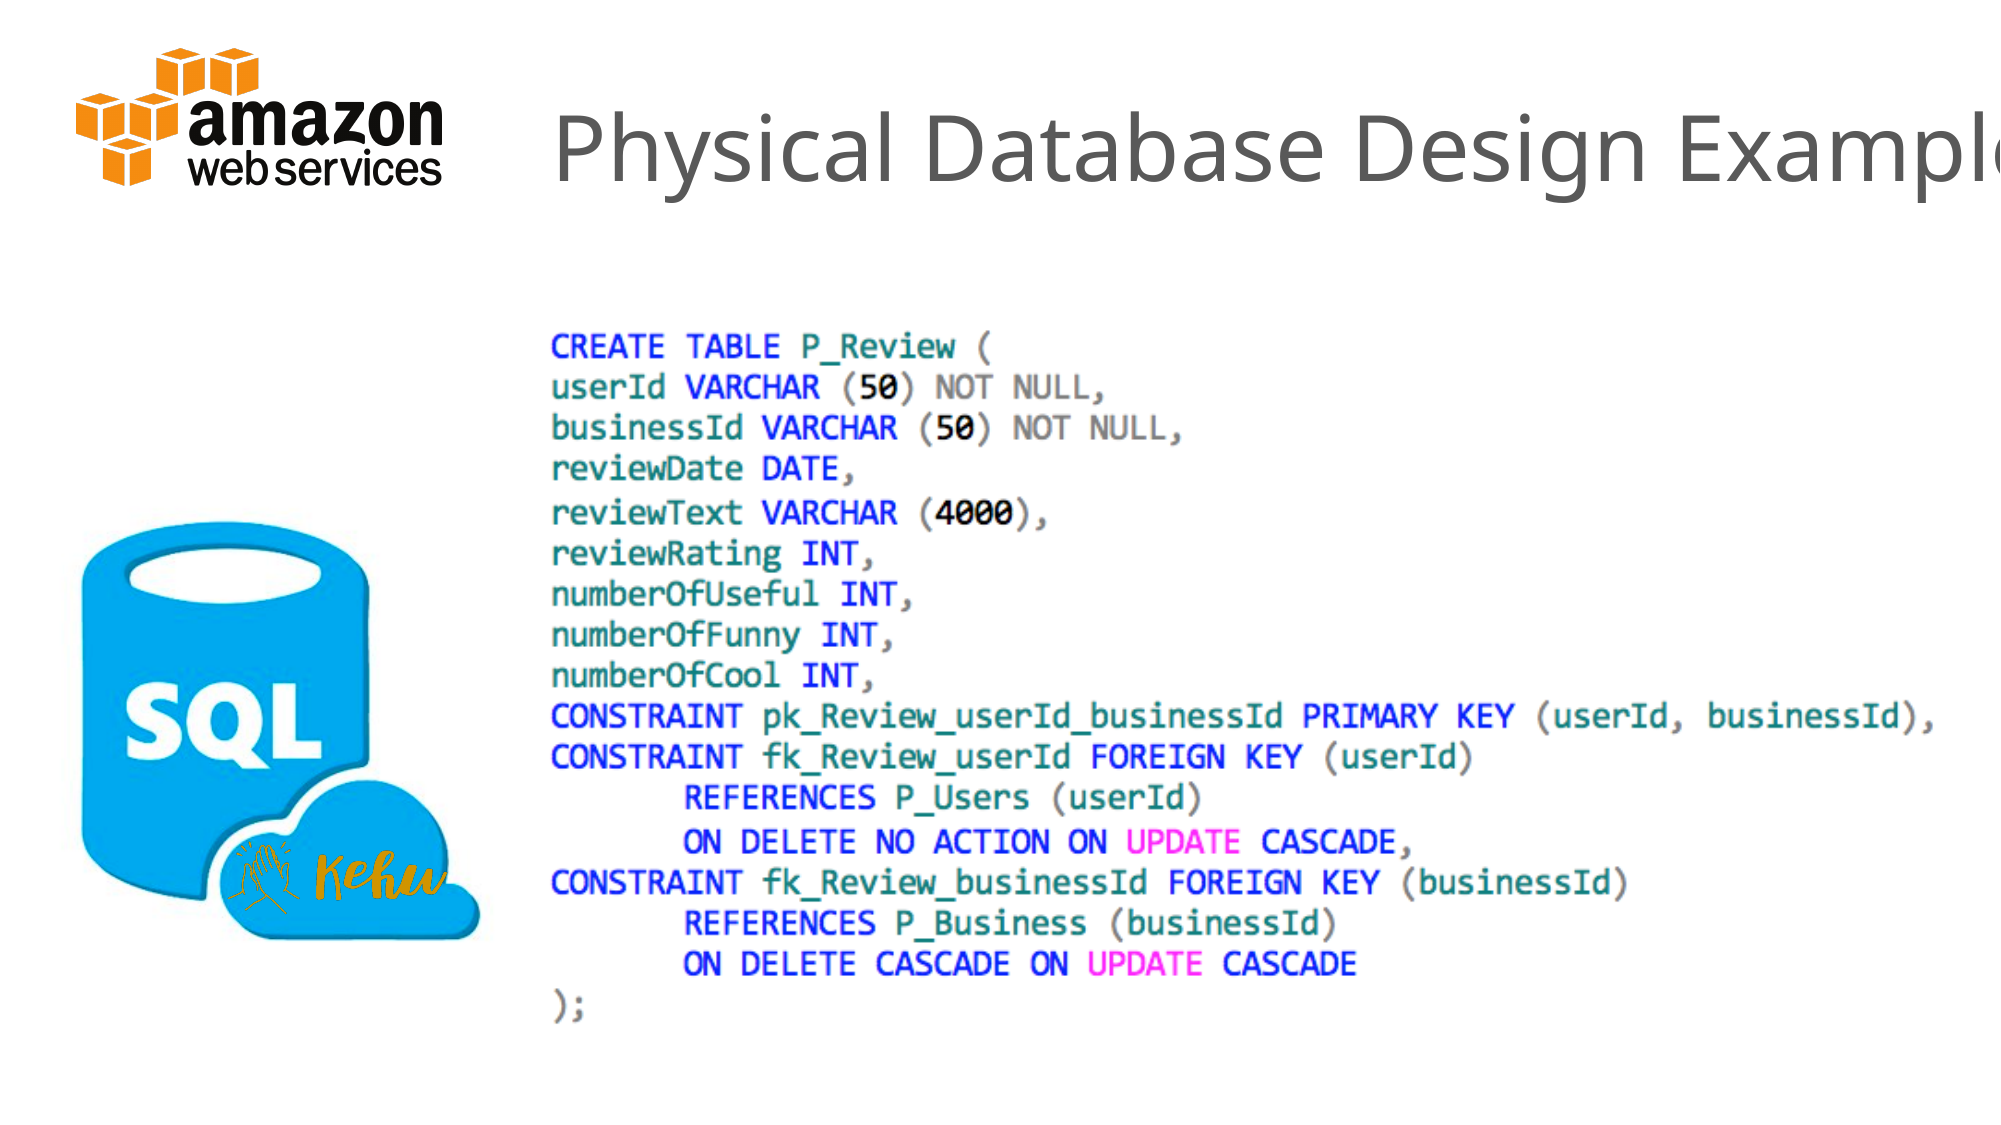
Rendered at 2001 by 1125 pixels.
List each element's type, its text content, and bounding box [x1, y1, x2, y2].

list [536, 305, 1958, 1037]
picture [45, 500, 503, 948]
picture [76, 48, 442, 186]
title Physical Database Design Example [536, 42, 2000, 261]
